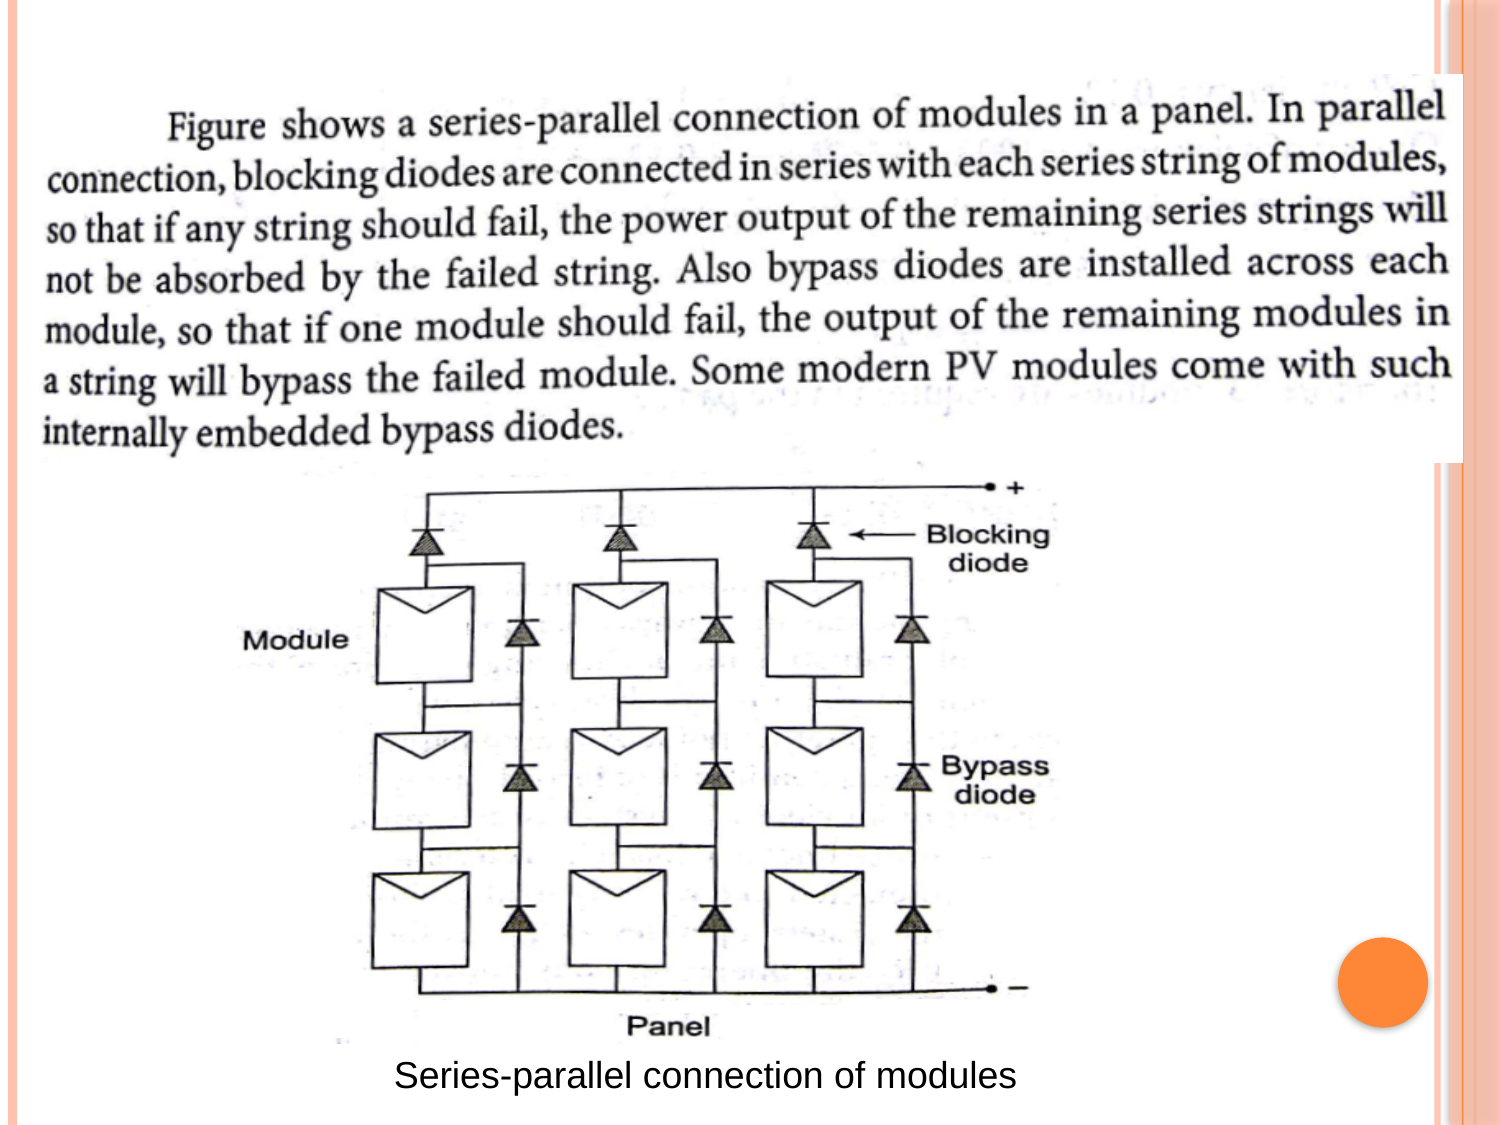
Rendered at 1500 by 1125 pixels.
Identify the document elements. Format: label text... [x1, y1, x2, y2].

picture [36, 74, 1463, 1045]
text_box Series-parallel connection of modules [379, 1054, 1033, 1104]
